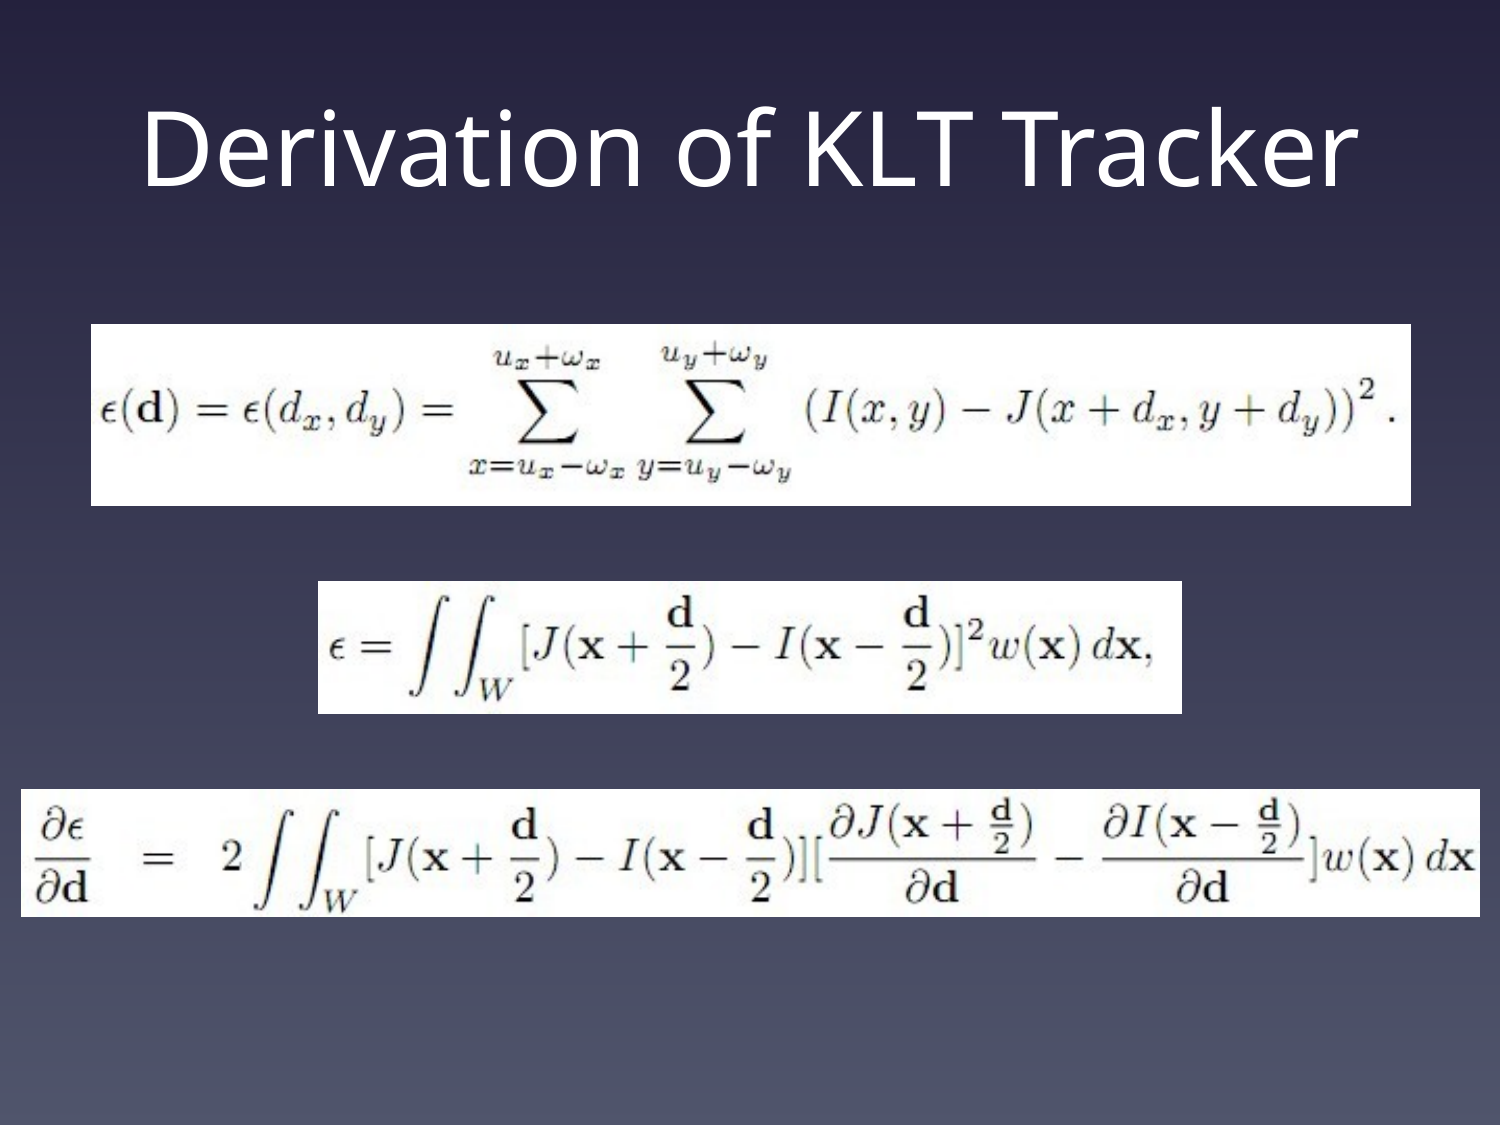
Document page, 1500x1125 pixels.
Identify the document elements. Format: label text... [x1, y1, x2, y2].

picture [20, 789, 1480, 918]
picture [318, 581, 1182, 714]
title Derivation of KLT Tracker [75, 75, 1425, 263]
picture [91, 323, 1411, 506]
